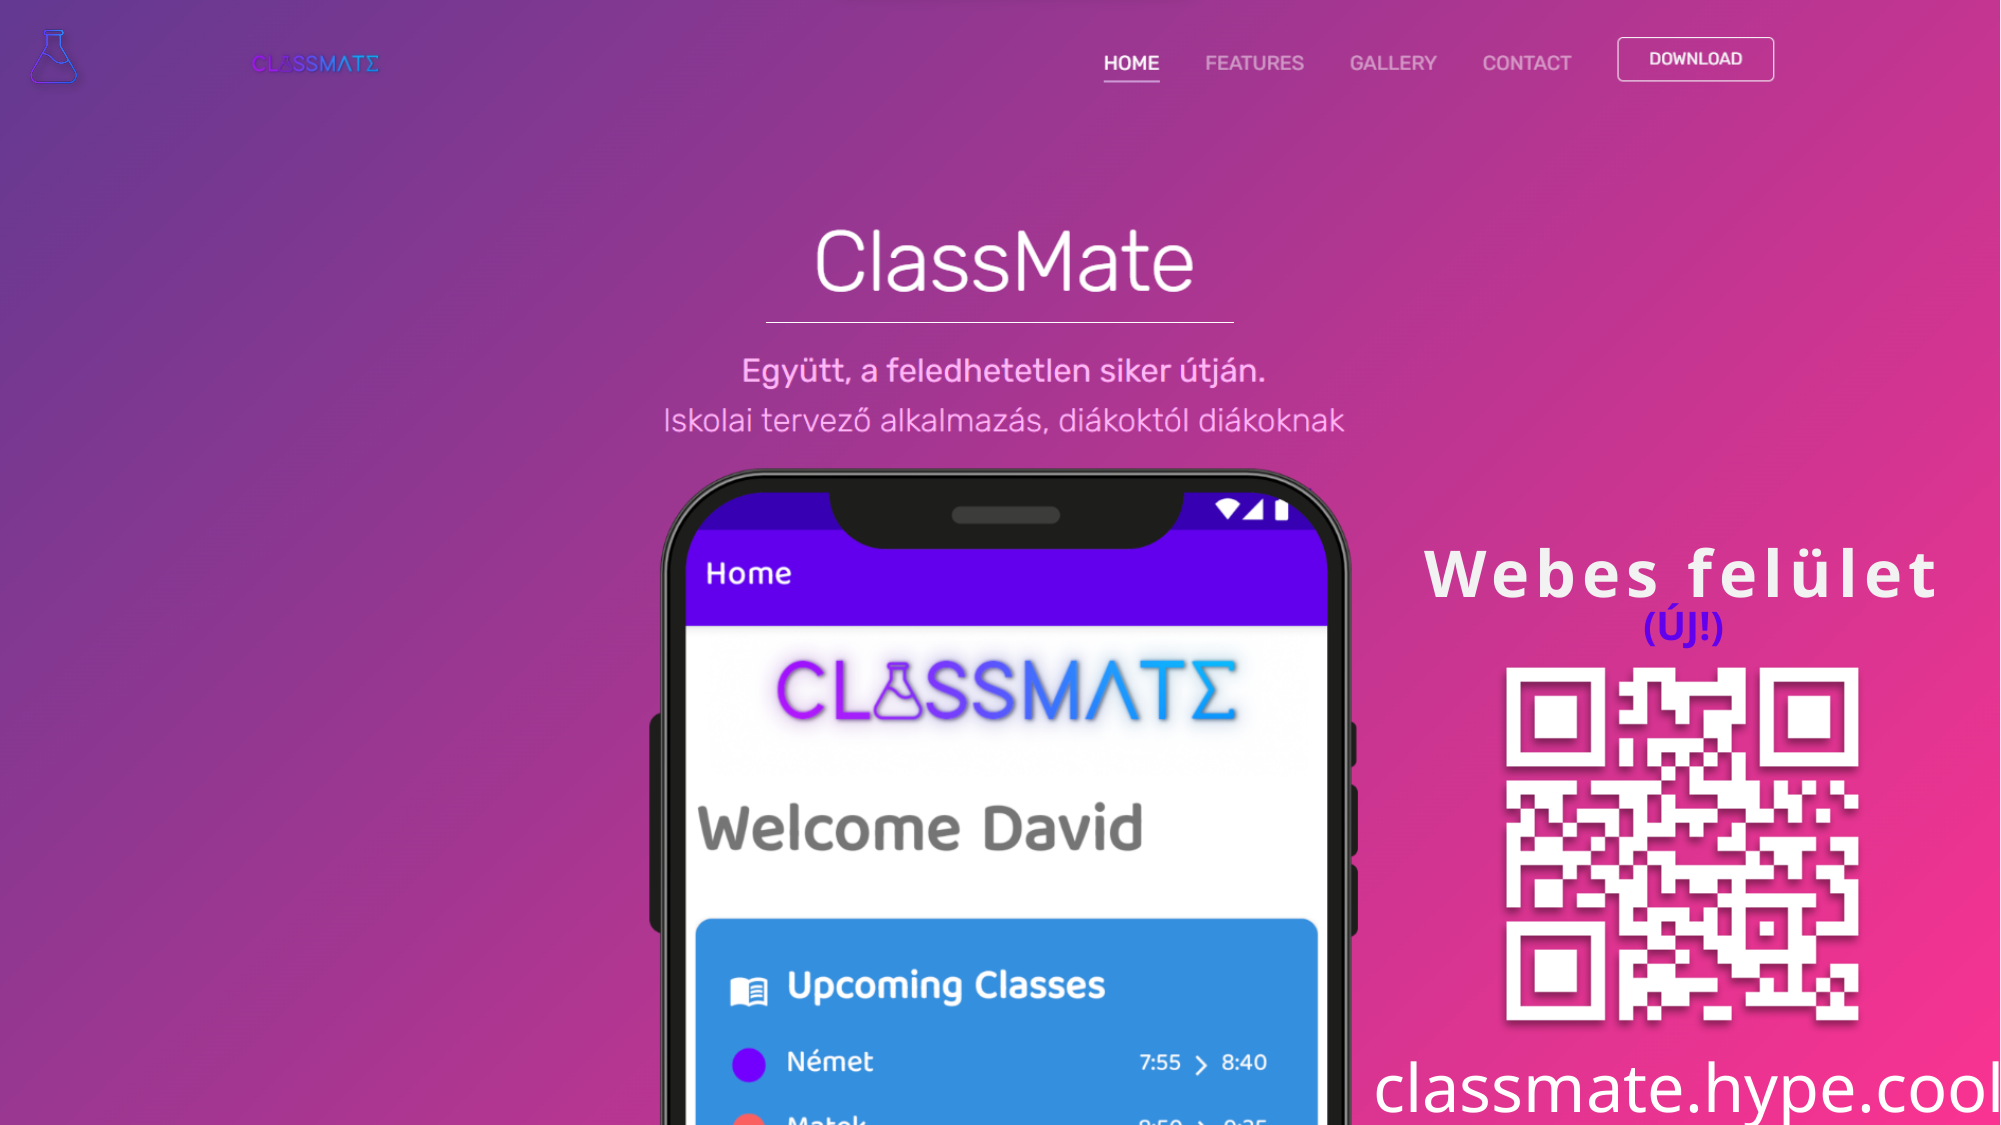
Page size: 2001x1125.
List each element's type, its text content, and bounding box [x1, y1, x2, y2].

picture [0, 0, 2001, 1125]
title Webes felület (ÚJ!) [1305, 539, 2000, 734]
text_box classmate.hype.cool [1035, 1038, 2000, 1125]
